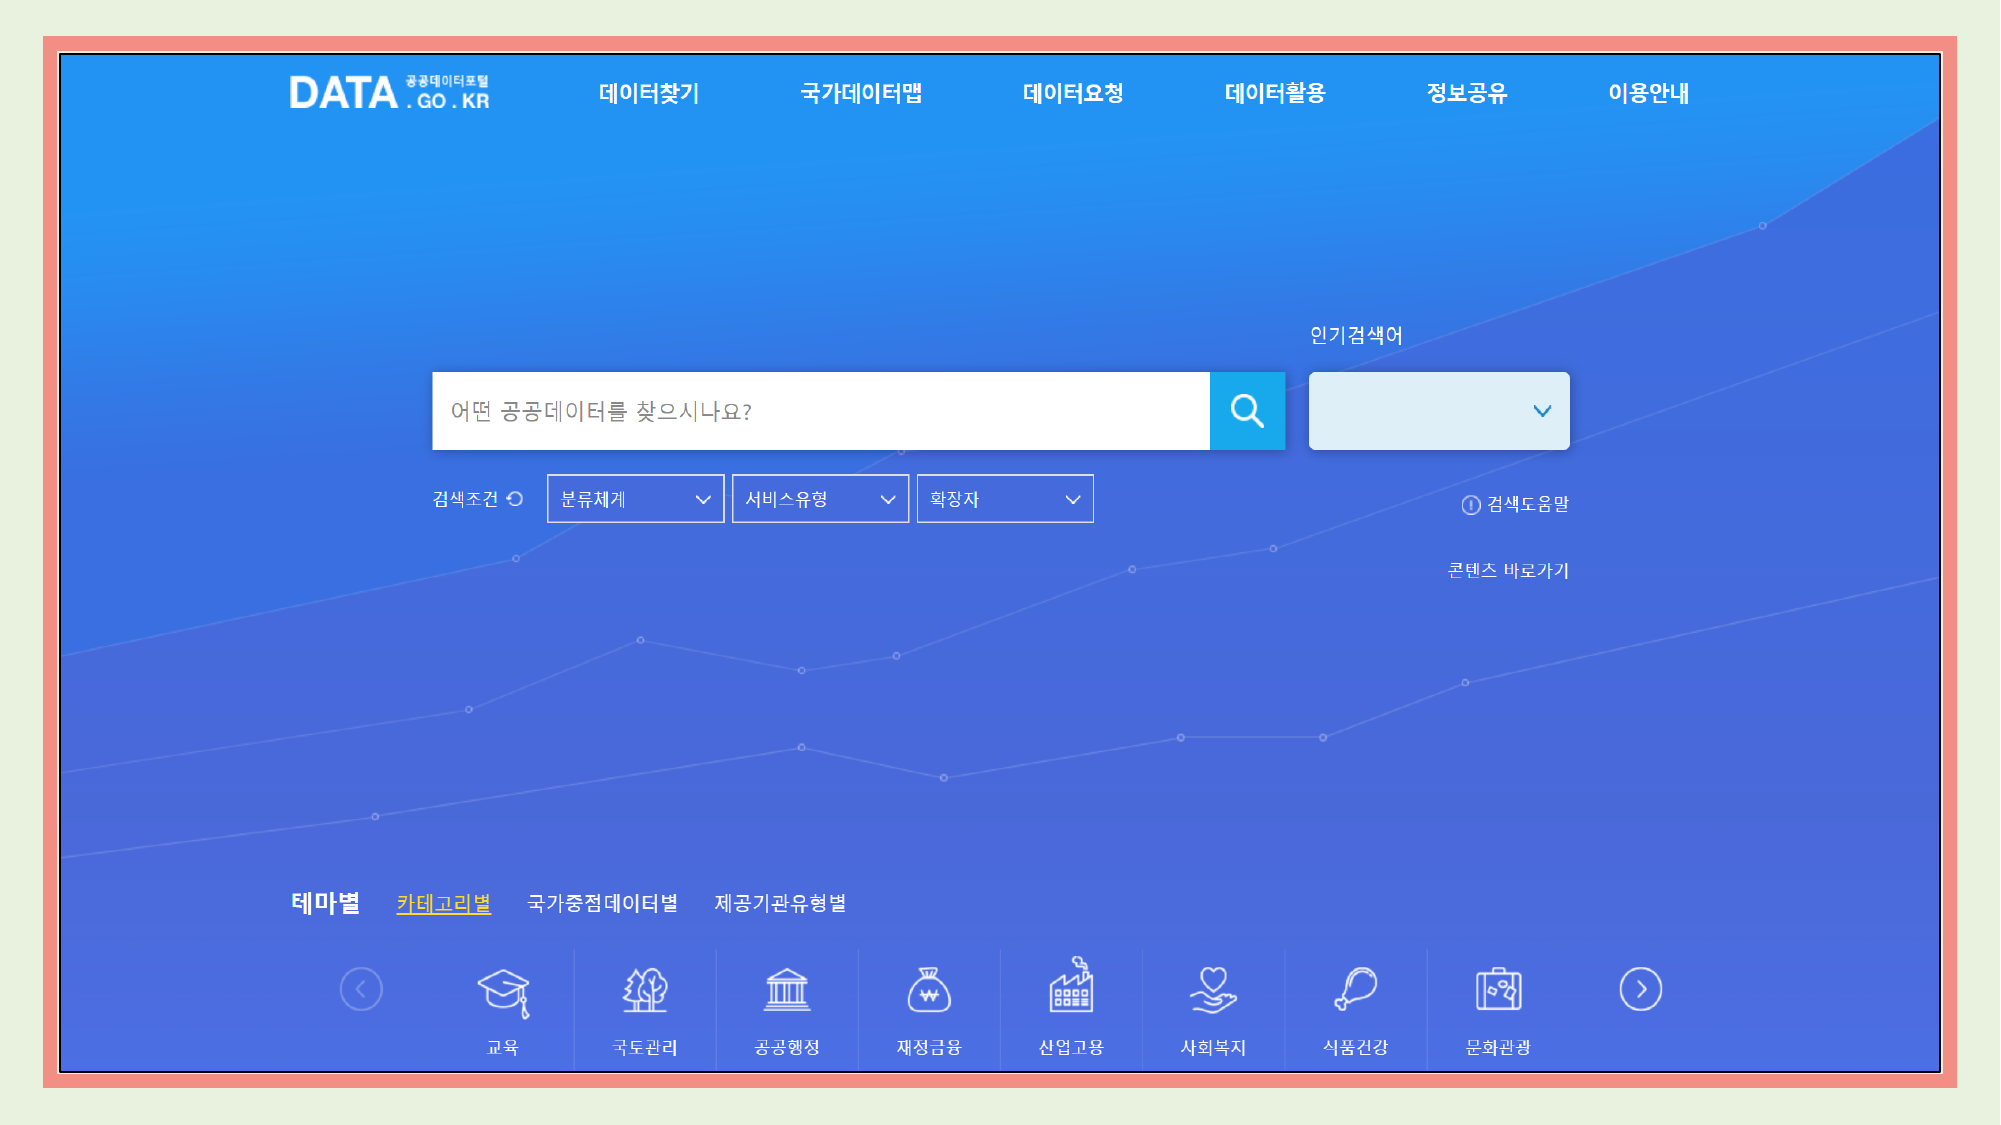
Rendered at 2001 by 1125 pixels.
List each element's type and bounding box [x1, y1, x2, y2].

picture [60, 54, 1940, 1071]
text_box [49, 43, 1951, 1082]
